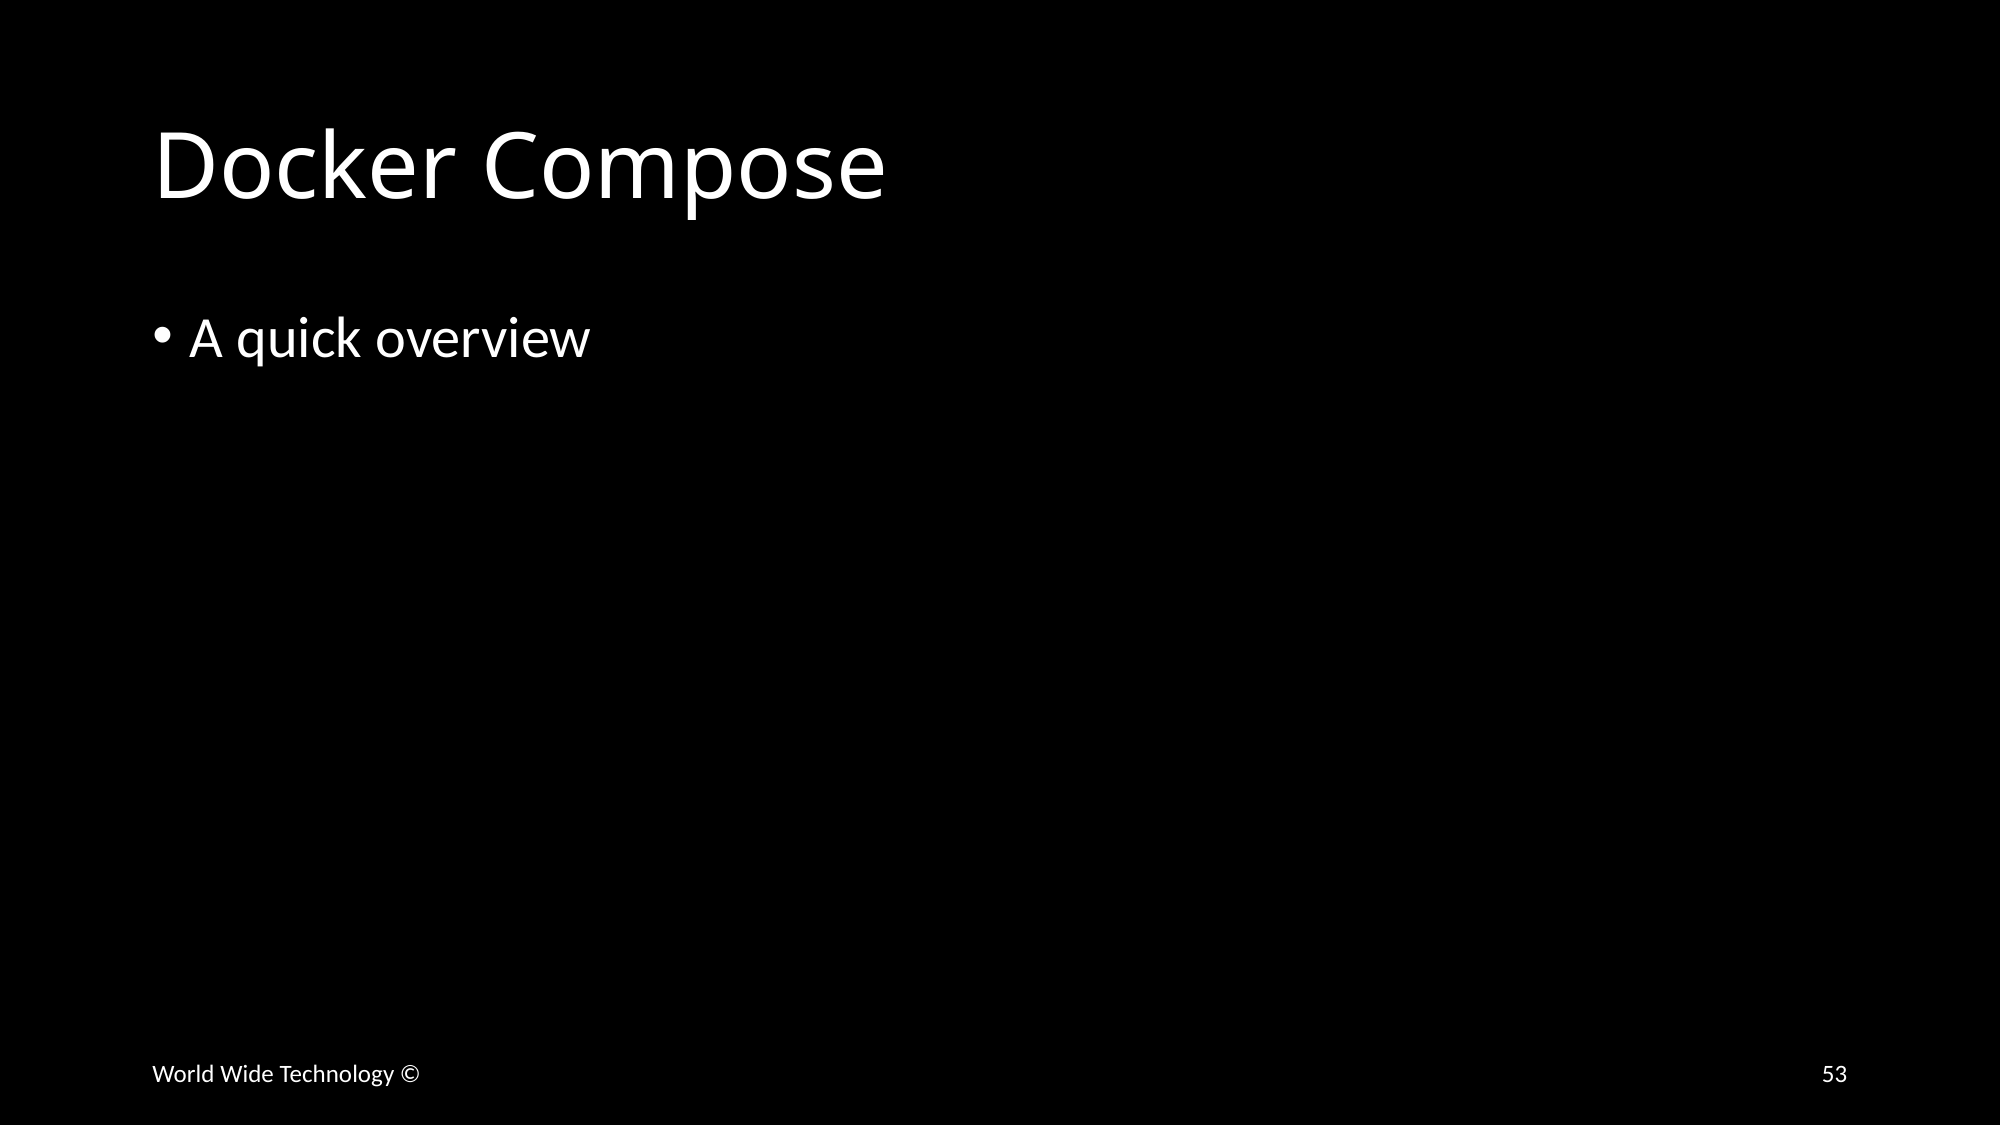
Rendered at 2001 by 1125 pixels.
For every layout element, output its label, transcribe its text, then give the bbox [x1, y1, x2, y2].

title Docker Compose [137, 59, 1863, 278]
list A quick overview [137, 299, 1863, 1014]
slide_number World Wide Technology © [137, 1042, 588, 1103]
slide_number 53 [1412, 1042, 1863, 1103]
